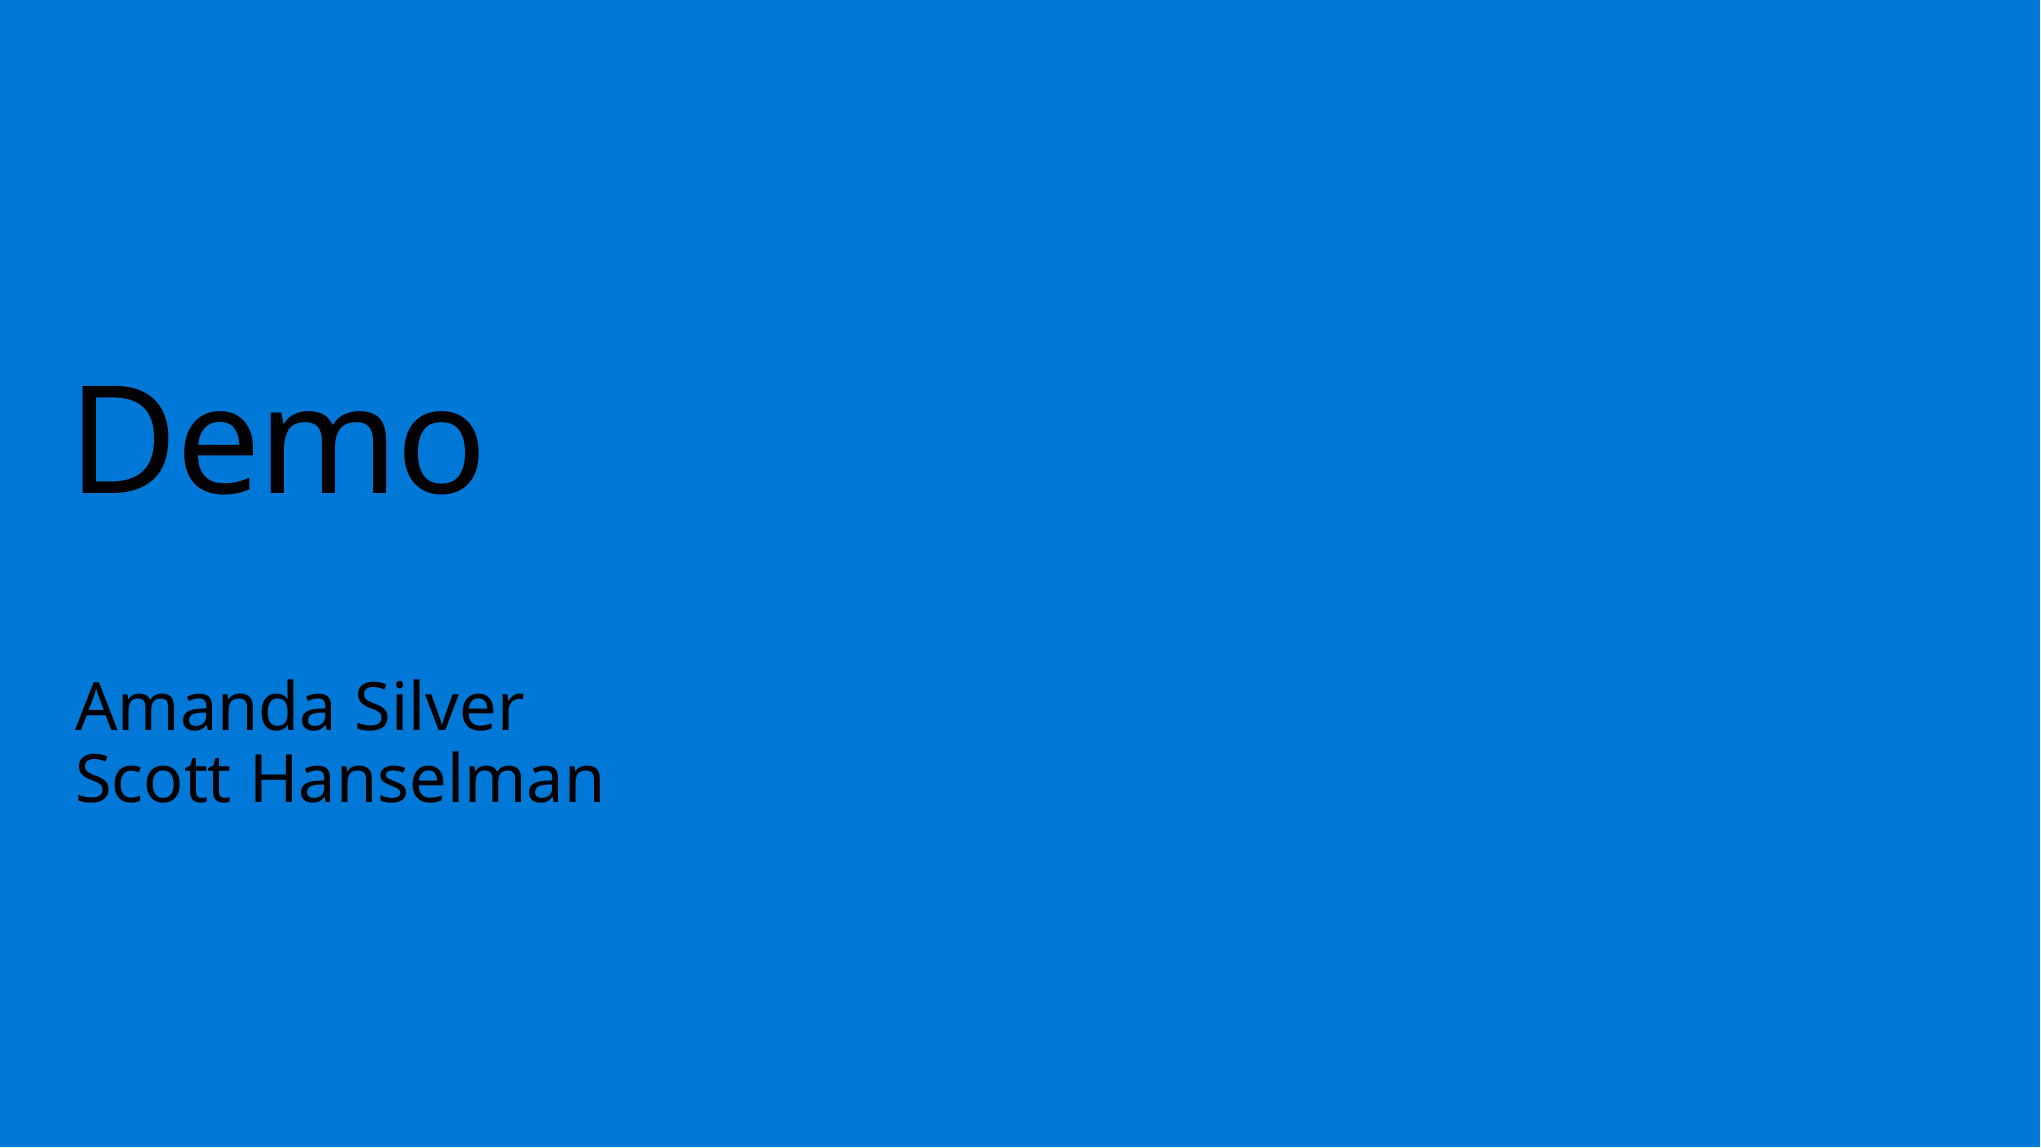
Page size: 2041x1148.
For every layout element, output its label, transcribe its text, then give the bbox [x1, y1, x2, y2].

list Amanda Silver Scott Hanselman [45, 648, 1696, 770]
title Demo [45, 348, 1695, 543]
